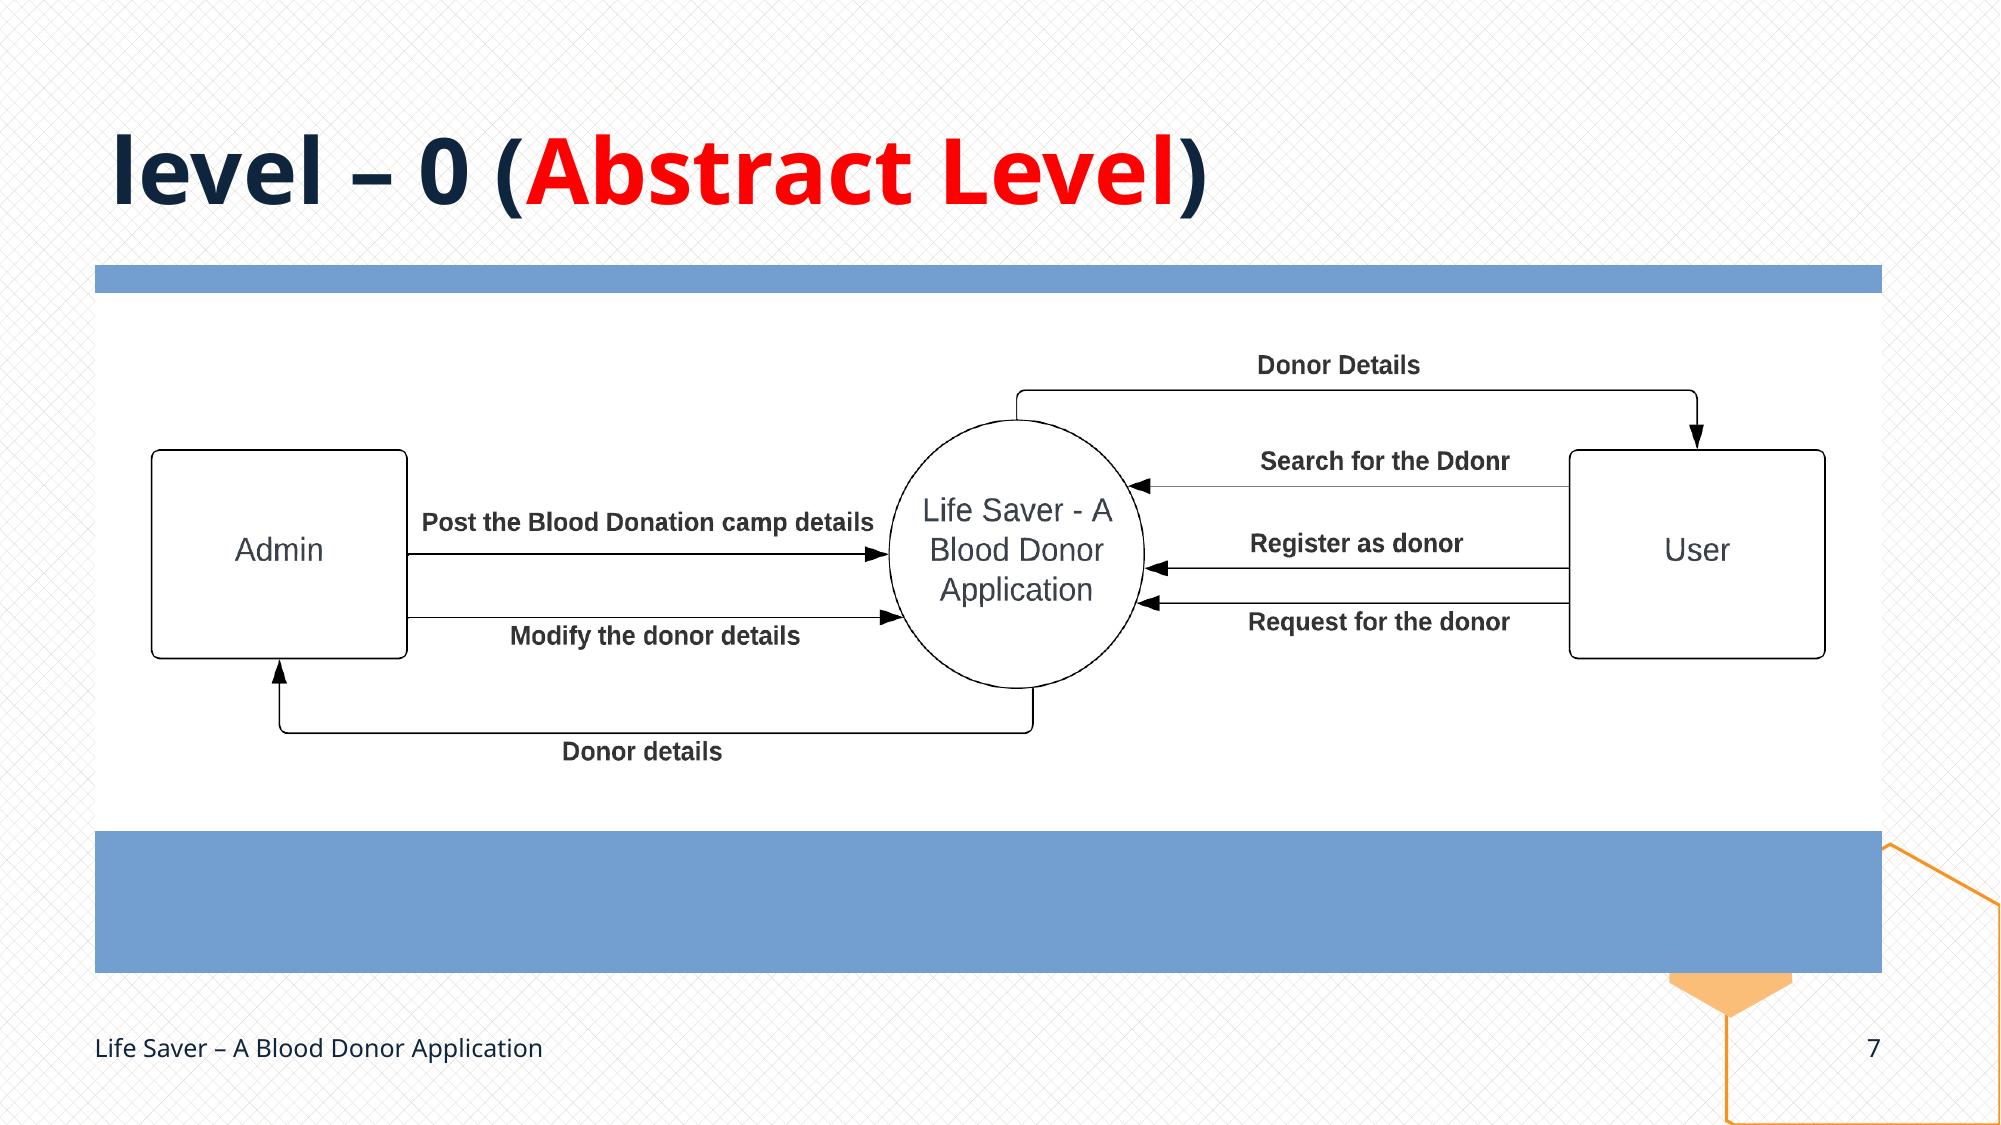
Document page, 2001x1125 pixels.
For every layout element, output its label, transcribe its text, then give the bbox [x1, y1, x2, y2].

title level – 0 (Abstract Level) [95, 118, 1882, 265]
picture [95, 293, 1882, 831]
slide_number 7 [1836, 1020, 1912, 1080]
footer Life Saver – A Blood Donor Application [79, 1020, 755, 1080]
